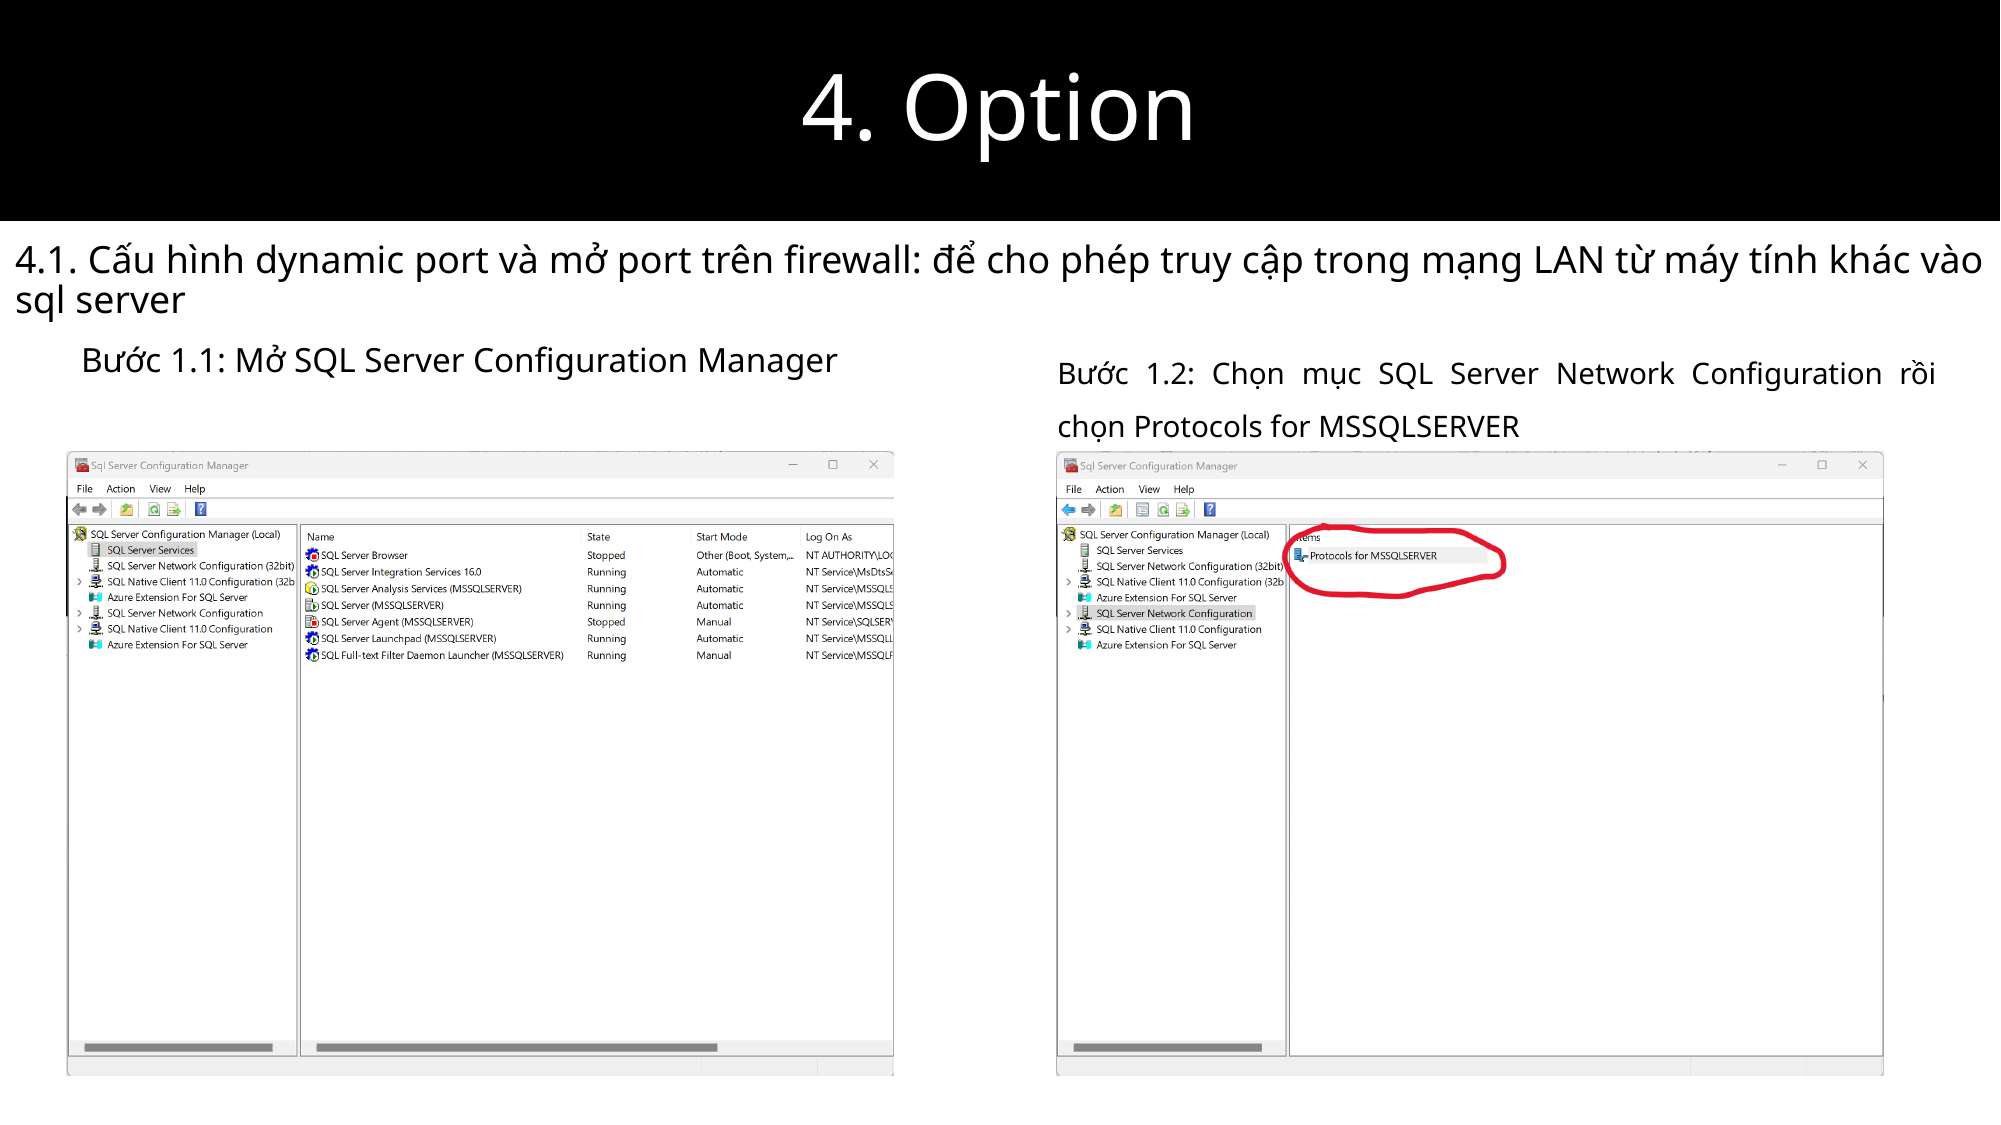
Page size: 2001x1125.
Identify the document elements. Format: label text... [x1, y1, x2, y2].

text_box Bước 1.2: Chọn mục SQL Server Network Configuration rồi chọn Protocols for MSSQLSERVER [1042, 329, 1952, 452]
text_box Bước 1.1: Mở SQL Server Configuration Manager [66, 323, 995, 401]
picture [66, 451, 894, 1076]
picture [1056, 451, 1884, 1076]
text_box 4.1. Cấu hình dynamic port và mở port trên firewall: để cho phép truy cập trong mạng LAN từ máy tính khác vào sql server [0, 220, 2000, 343]
title 4. Option [0, 0, 2000, 220]
